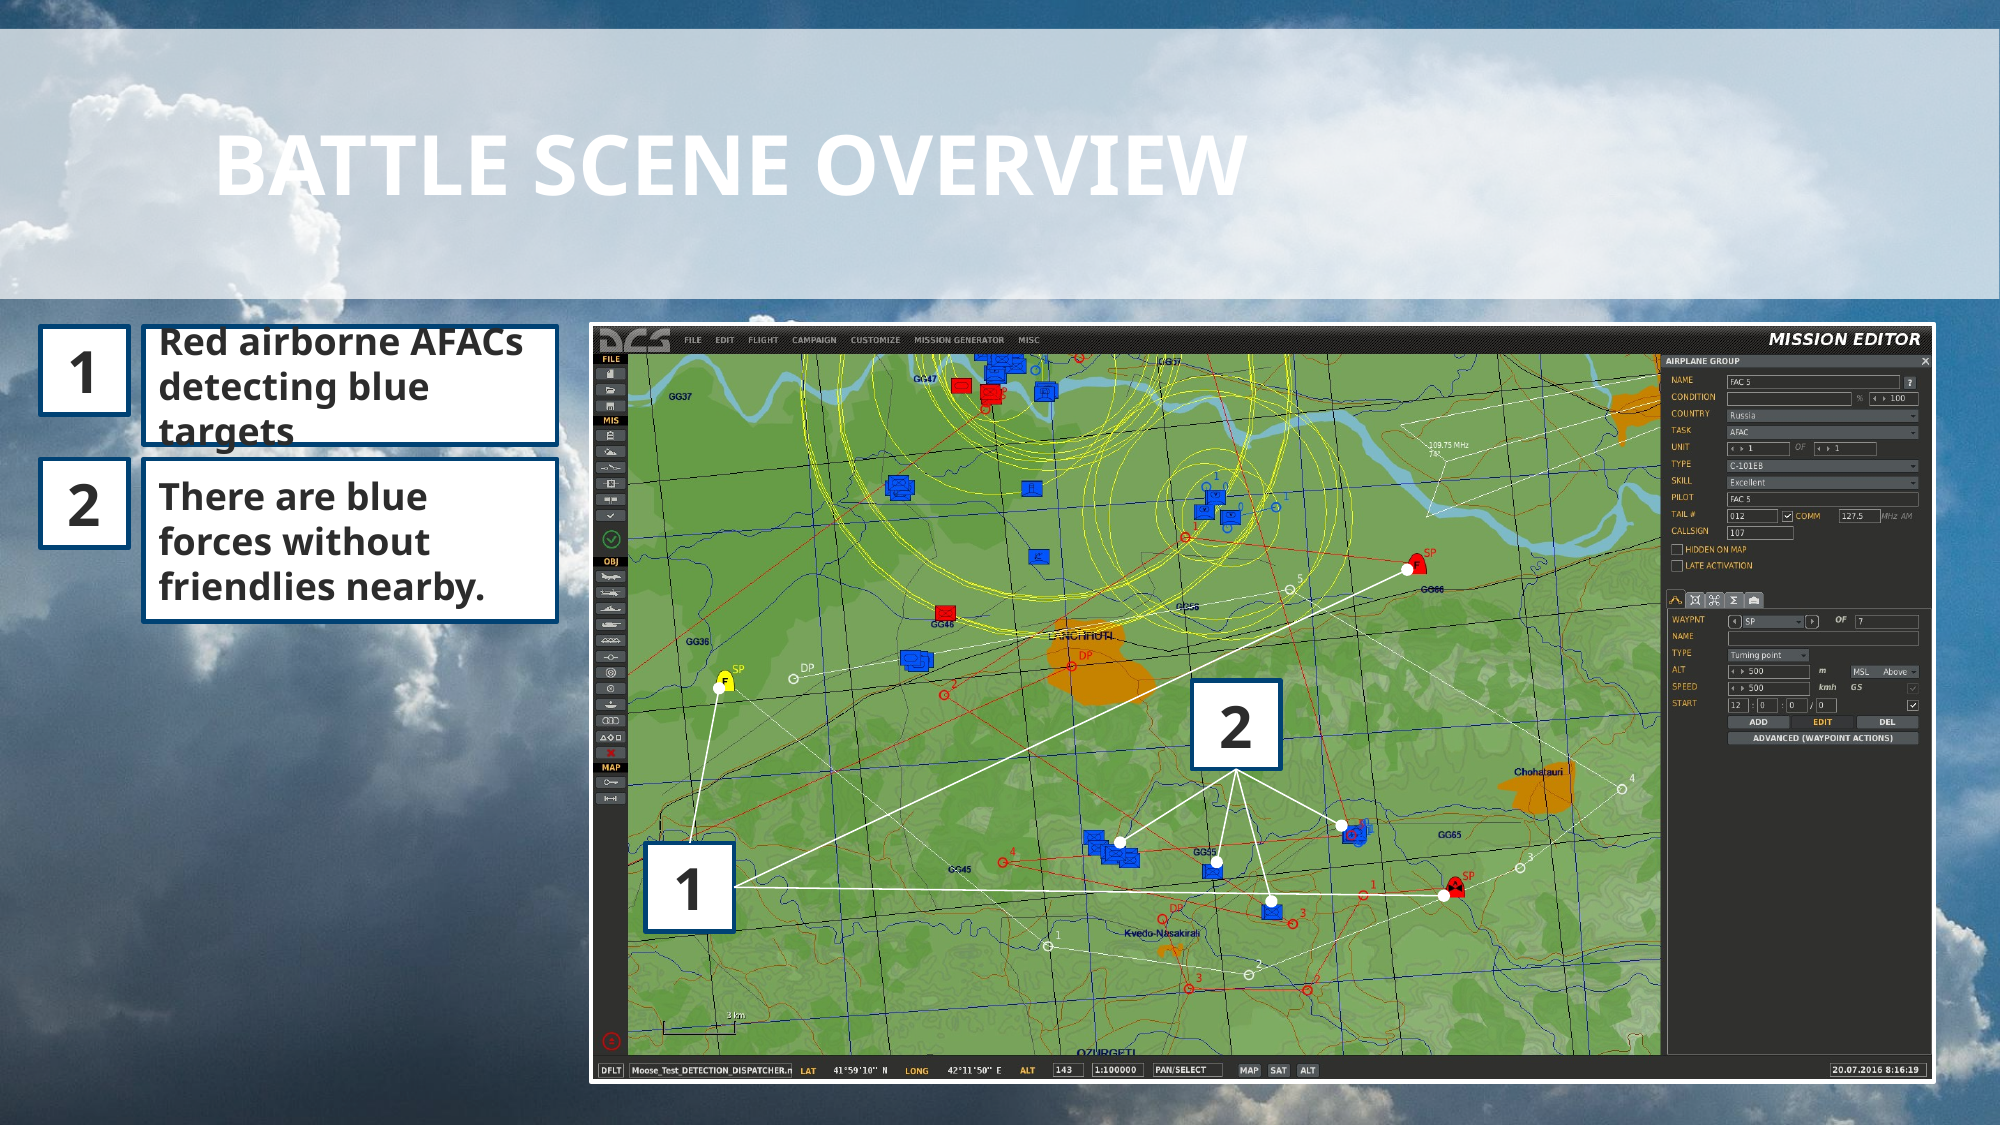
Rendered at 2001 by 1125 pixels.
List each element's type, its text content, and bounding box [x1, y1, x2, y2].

title battle scene overview [197, 46, 1803, 295]
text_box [733, 886, 1445, 896]
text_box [1275, 768, 1342, 826]
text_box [733, 569, 1408, 883]
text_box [1216, 768, 1231, 863]
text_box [1235, 768, 1272, 882]
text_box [1119, 768, 1211, 843]
text_box There are blue forces without friendlies nearby. [143, 458, 558, 622]
text_box 2 [39, 458, 130, 549]
text_box Red airborne AFACs detecting blue targets [143, 325, 558, 445]
text_box 1 [39, 325, 130, 416]
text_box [689, 688, 720, 844]
picture [592, 325, 1932, 1080]
